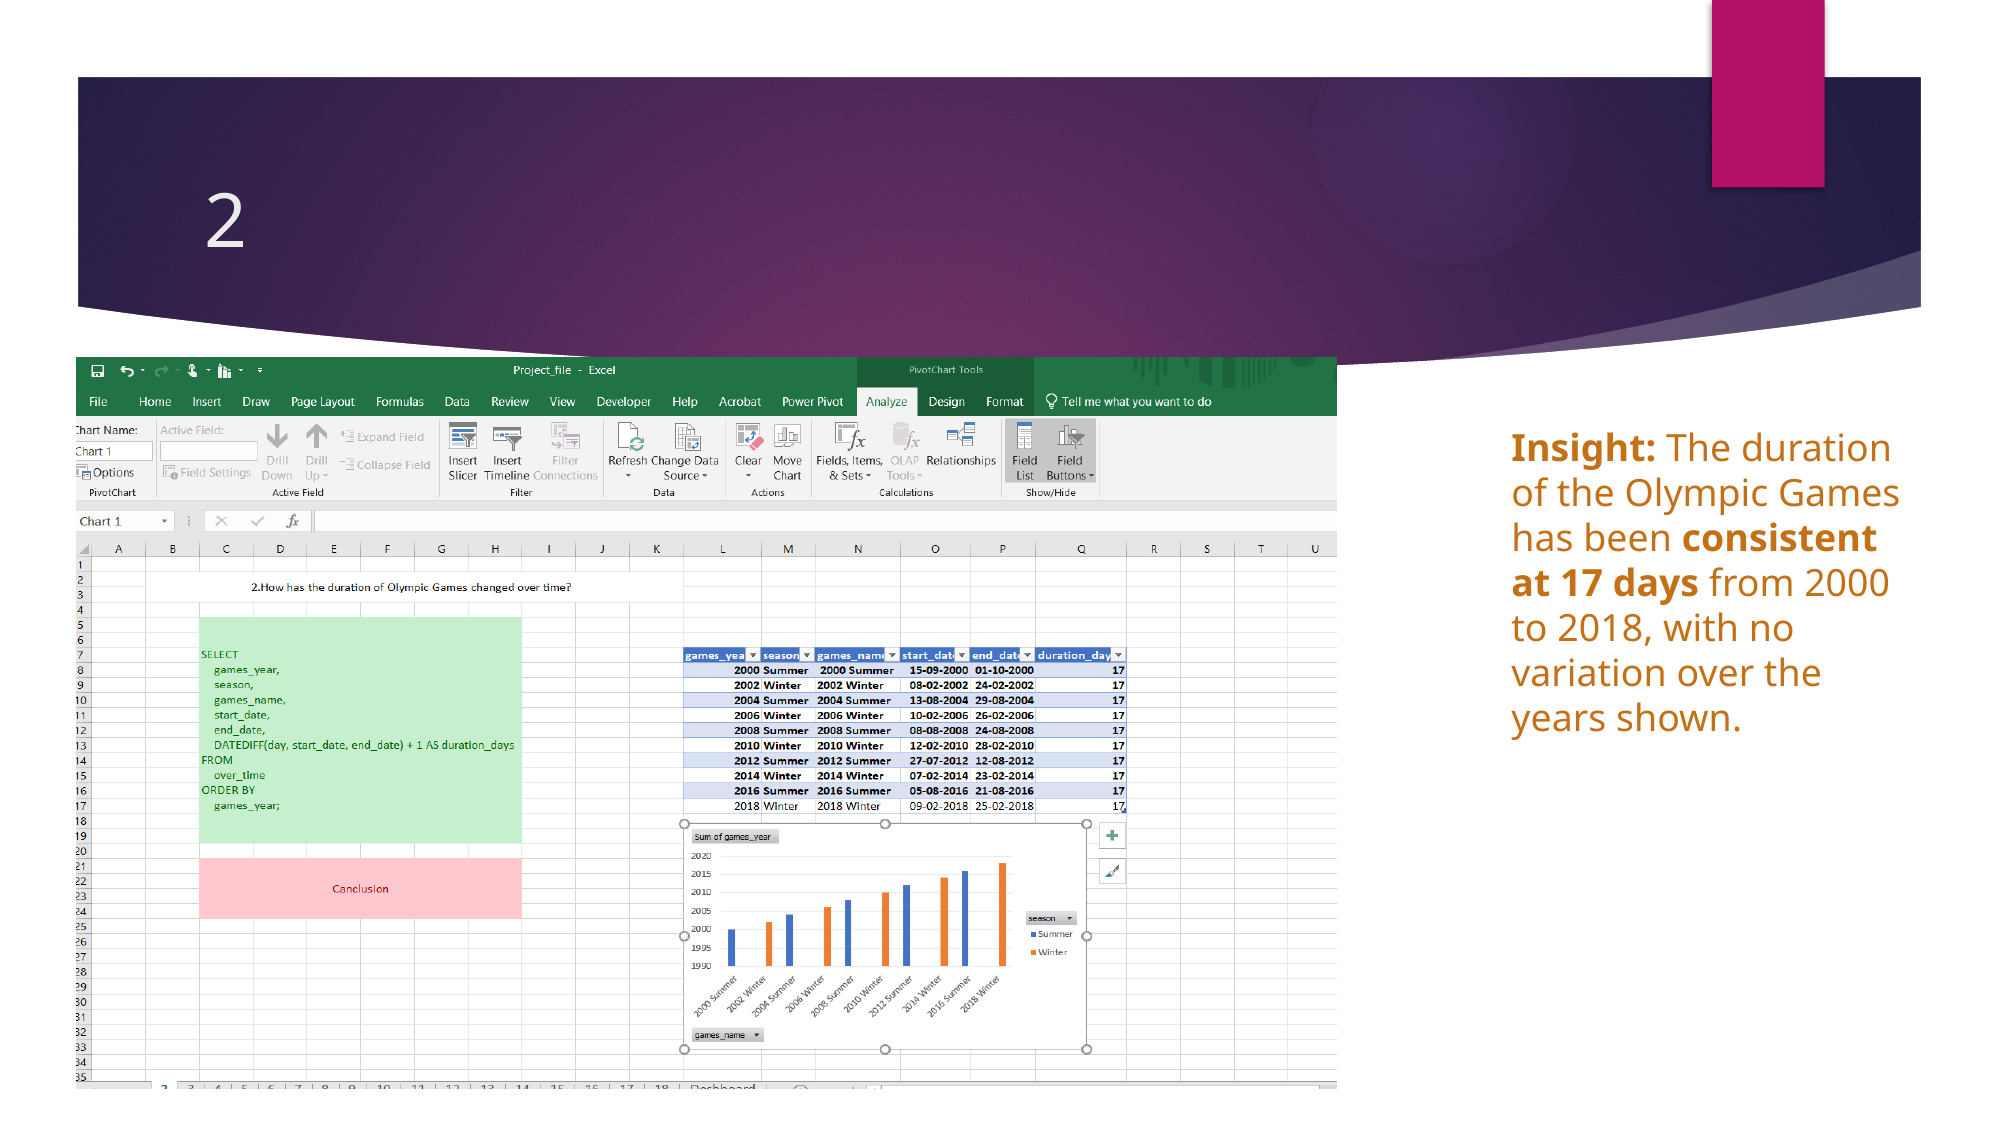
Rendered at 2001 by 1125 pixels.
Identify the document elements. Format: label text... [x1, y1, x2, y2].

title 2 [189, 159, 1627, 276]
text_box Insight: The duration of the Olympic Games has been consistent at 17 days from 2000 to 2018, with no variation over the years shown. [1496, 416, 1924, 747]
picture [75, 357, 1337, 1089]
